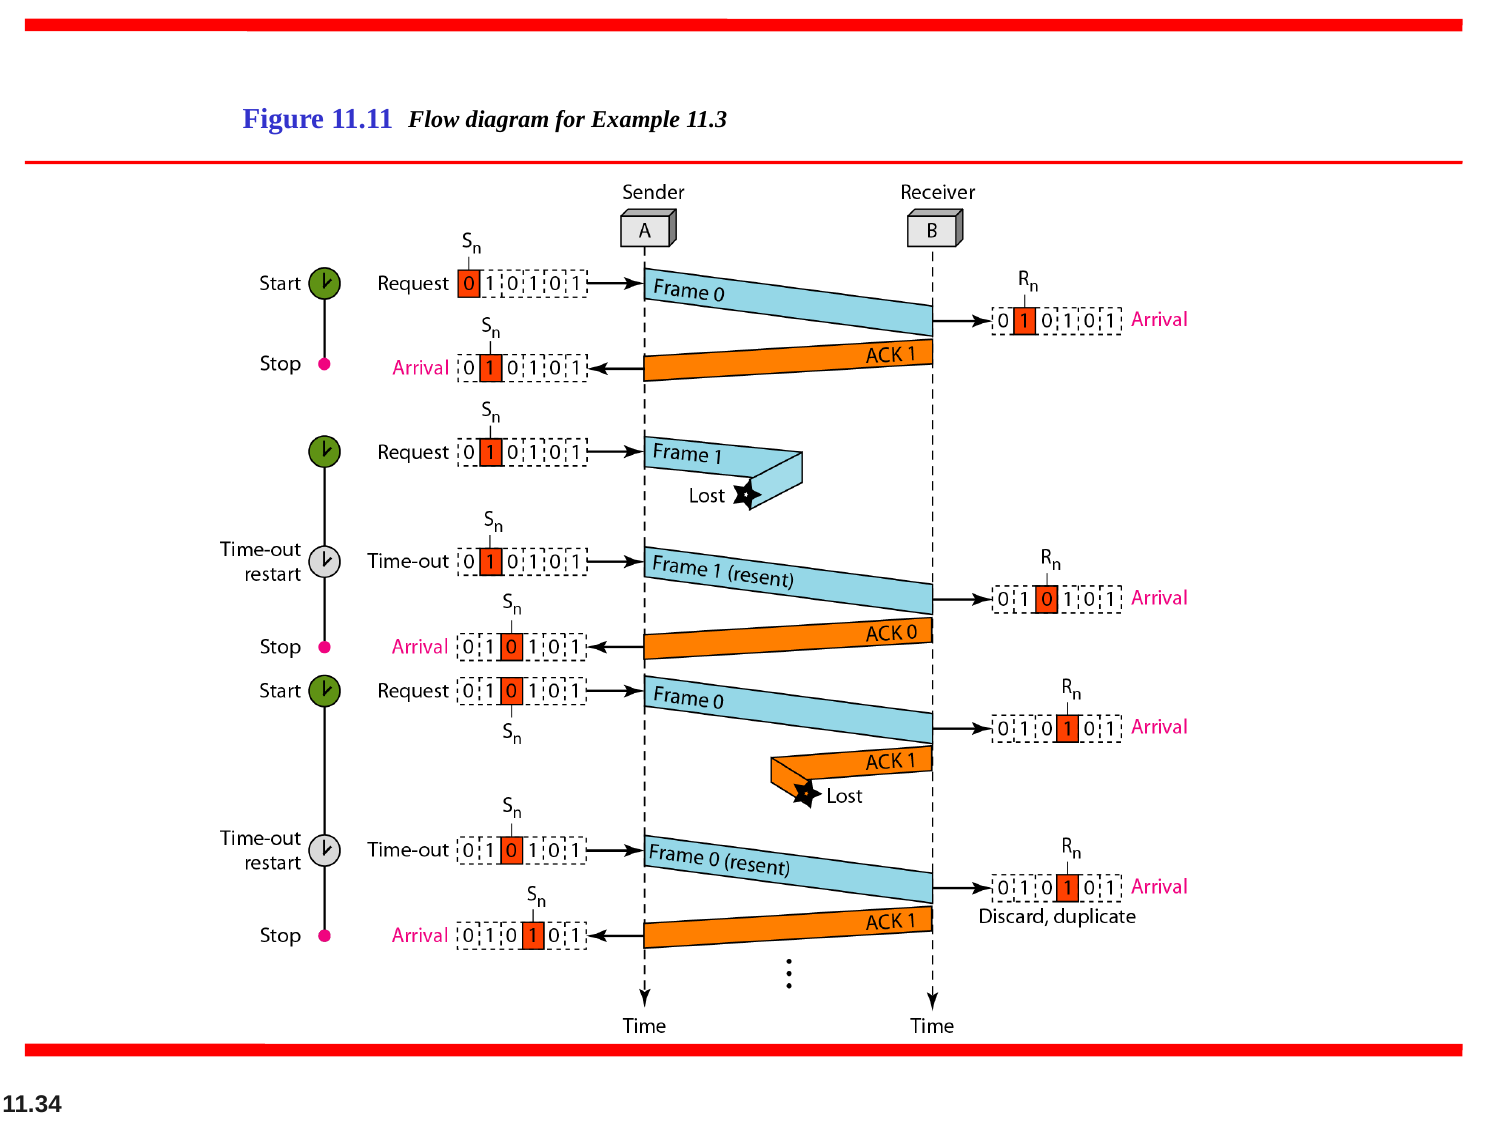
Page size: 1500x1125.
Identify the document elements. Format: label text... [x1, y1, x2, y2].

text_box Figure 11.11 Flow diagram for Example 11.3 [227, 62, 743, 142]
picture [220, 181, 1188, 1038]
slide_number 11.34 [0, 1049, 301, 1125]
